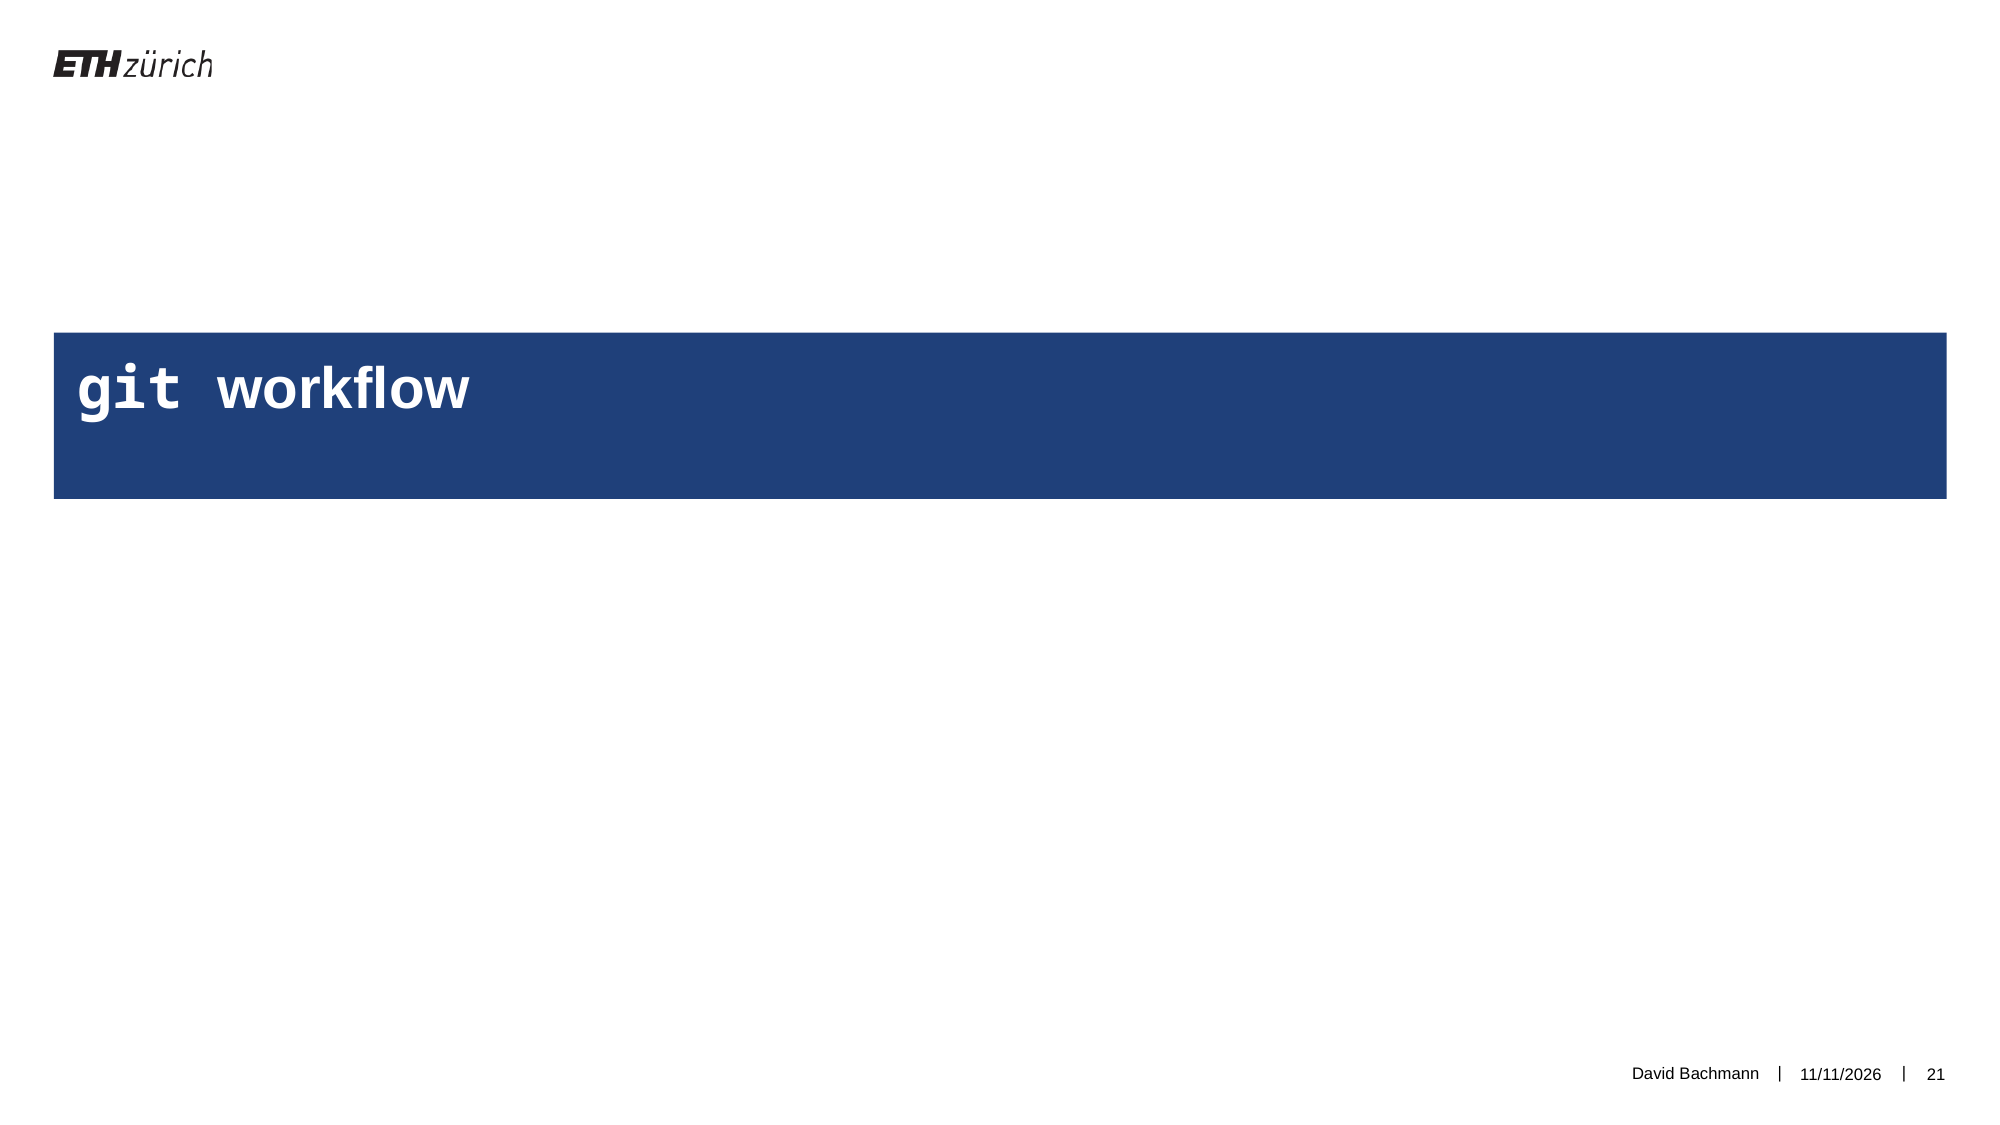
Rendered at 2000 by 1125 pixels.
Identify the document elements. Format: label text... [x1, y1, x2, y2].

footer David Bachmann [999, 1034, 1760, 1111]
text_box git workflow [53, 332, 1947, 499]
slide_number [1790, 1034, 1892, 1112]
slide_number 21 [1906, 1034, 1966, 1112]
